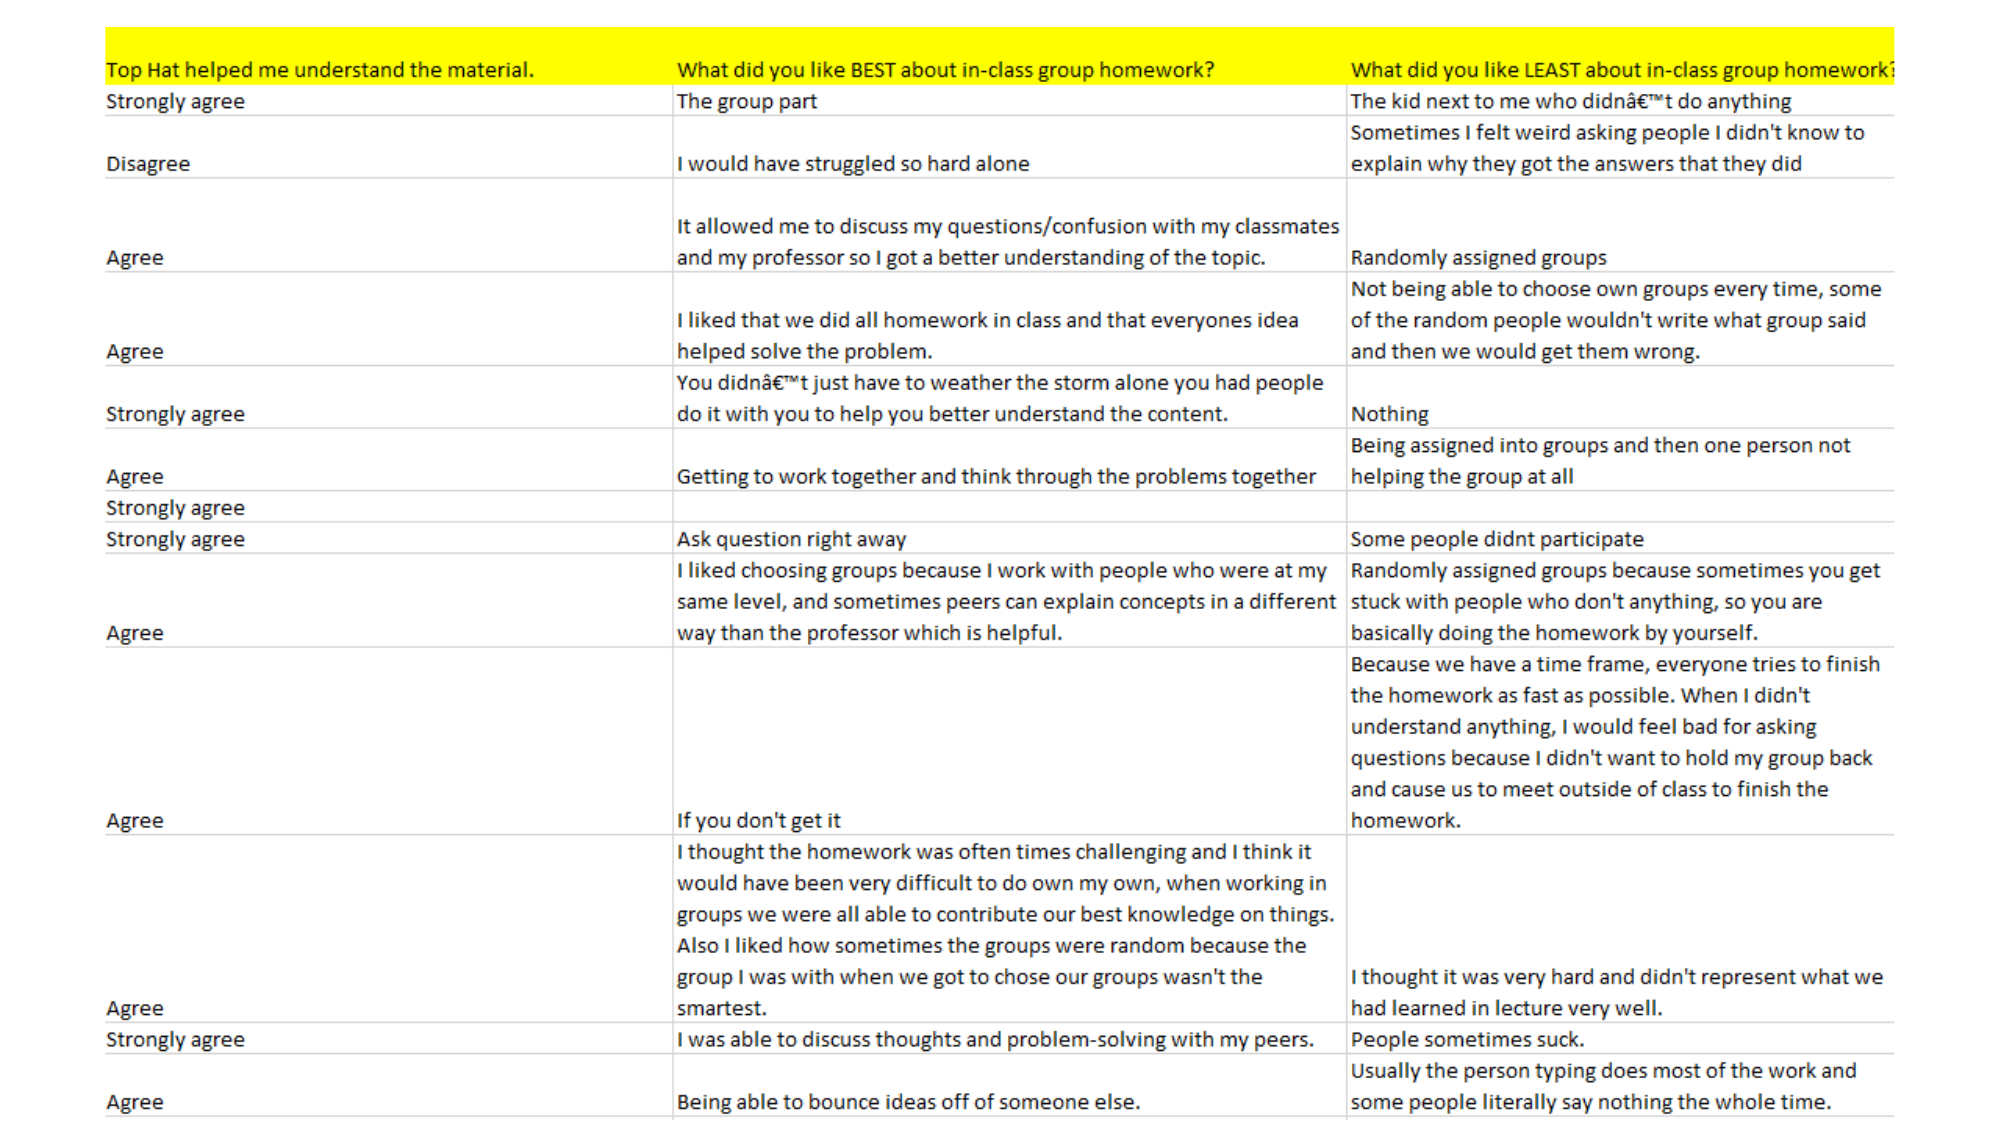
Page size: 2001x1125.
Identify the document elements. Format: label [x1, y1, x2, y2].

picture [105, 27, 1895, 1120]
